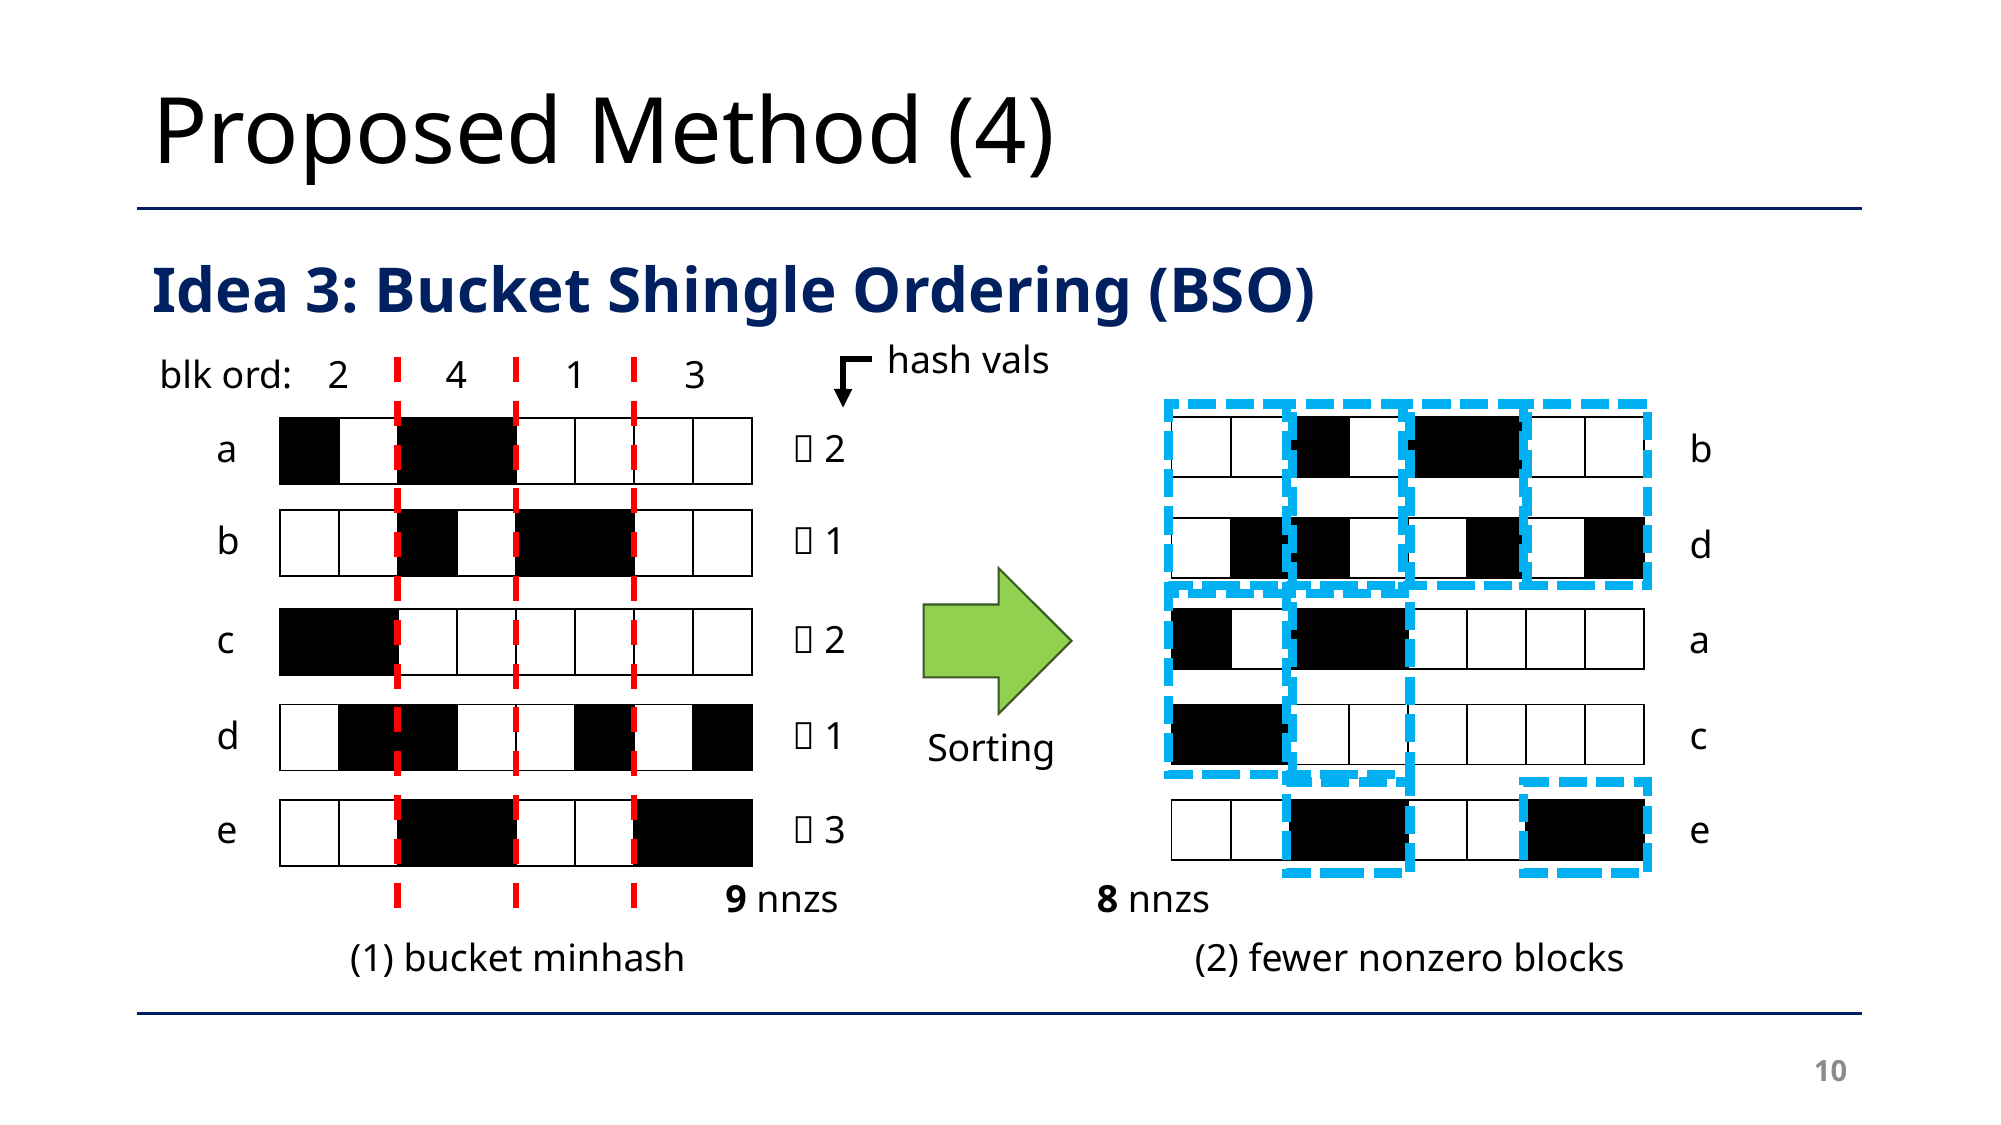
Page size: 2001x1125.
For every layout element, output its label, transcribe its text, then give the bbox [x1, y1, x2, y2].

table_header [340, 610, 397, 674]
table_header [517, 610, 574, 674]
text_box  1 [777, 704, 861, 765]
text_box a [201, 417, 252, 478]
text_box hash vals [872, 328, 1065, 389]
text_box [1285, 592, 1411, 776]
table_header [1468, 610, 1525, 668]
text_box Sorting [912, 716, 1071, 777]
table_header [399, 610, 456, 674]
table_header [694, 419, 751, 483]
text_box a [1674, 609, 1725, 669]
table_header [694, 705, 751, 770]
table_header [576, 705, 633, 770]
table_header [281, 511, 338, 575]
text_box 4 [430, 343, 482, 403]
table_header [458, 511, 515, 575]
table_header [576, 610, 633, 674]
table_header [576, 801, 633, 865]
table_header [399, 801, 456, 865]
table_header [694, 610, 751, 674]
table_header [576, 419, 633, 483]
text_box [1285, 781, 1411, 874]
table_header [1411, 801, 1466, 859]
table_header [1527, 705, 1584, 764]
text_box 8 nnzs [1082, 867, 1236, 928]
table_header [635, 511, 692, 575]
table_header [517, 511, 574, 575]
text_box d [201, 704, 255, 765]
text_box c [1674, 704, 1723, 765]
table_header [635, 610, 692, 674]
table_header [340, 705, 397, 770]
table_header [458, 419, 515, 483]
table_header [1411, 610, 1466, 668]
table_header [458, 801, 515, 865]
table_header [1586, 705, 1643, 764]
text_box [1523, 781, 1649, 874]
text_box [1167, 403, 1286, 586]
table_header [281, 610, 338, 674]
table_header [340, 419, 397, 483]
table_header [340, 801, 397, 865]
table_header [399, 511, 456, 575]
table_header [458, 705, 515, 770]
table_header [517, 419, 574, 483]
text_box  2 [777, 608, 861, 669]
table_header [281, 705, 338, 770]
text_box  1 [777, 510, 861, 570]
text_box d [1674, 513, 1728, 574]
table_header [1468, 801, 1523, 859]
text_box  3 [777, 798, 861, 859]
text_box 1 [550, 343, 602, 403]
text_box b [201, 510, 255, 570]
table_header [635, 419, 692, 483]
title Proposed Method (4) [137, 59, 1863, 209]
text_box (2) fewer nonzero blocks [1180, 926, 1640, 987]
table_header [694, 801, 751, 865]
text_box [1285, 403, 1402, 586]
table_header [1586, 610, 1643, 668]
table_header [1468, 705, 1525, 764]
text_box [1167, 592, 1286, 776]
table_header [1411, 705, 1466, 764]
text_box [1402, 403, 1523, 586]
table_header [399, 705, 456, 770]
table_header [1527, 610, 1584, 668]
text_box [922, 565, 1073, 716]
text_box Idea 3: Bucket Shingle Ordering (BSO) [137, 251, 1863, 334]
text_box e [201, 798, 253, 859]
text_box [1523, 403, 1649, 586]
text_box e [1674, 798, 1726, 859]
table_header [340, 511, 397, 575]
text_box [843, 359, 876, 408]
text_box  2 [777, 417, 861, 478]
text_box (1) bucket minhash [335, 926, 701, 987]
text_box 3 [669, 343, 721, 403]
table_header [399, 419, 456, 483]
table_header [281, 801, 338, 865]
text_box c [201, 608, 250, 669]
text_box b [1674, 417, 1728, 478]
text_box 9 nnzs [710, 867, 864, 928]
slide_number 10 [1412, 1042, 1863, 1103]
table_header [694, 511, 751, 575]
table_header [576, 511, 633, 575]
table_header [458, 610, 515, 674]
table_header [517, 801, 574, 865]
text_box blk ord: [144, 343, 308, 404]
table_header [635, 801, 692, 865]
table_header [1172, 801, 1230, 859]
table_header [635, 705, 692, 770]
text_box 2 [312, 343, 364, 403]
table_header [517, 705, 574, 770]
table_header [281, 419, 338, 483]
table_header [1232, 801, 1286, 859]
